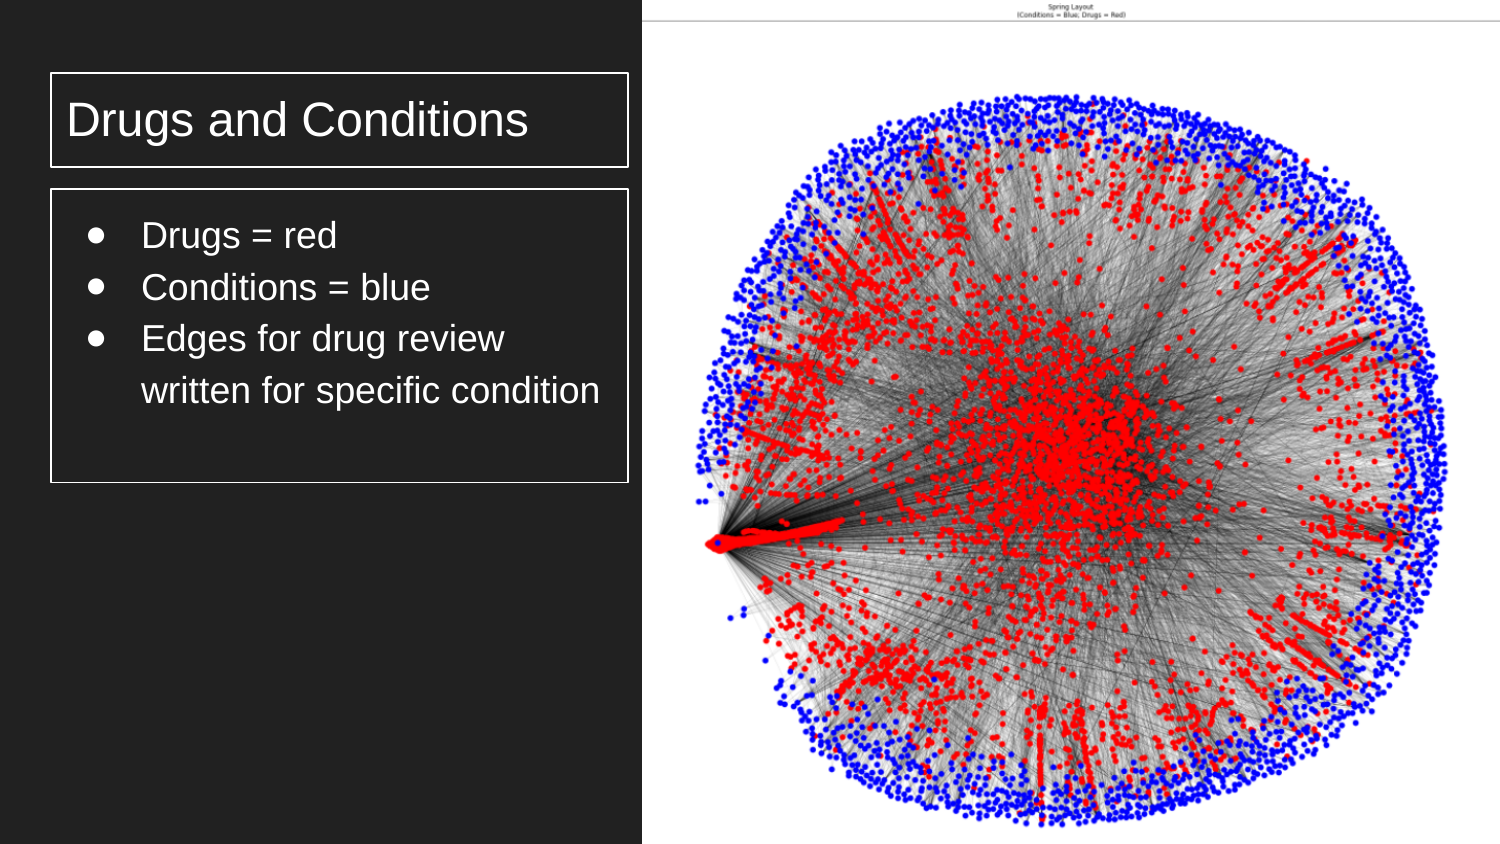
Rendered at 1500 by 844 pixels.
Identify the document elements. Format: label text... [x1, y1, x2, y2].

list Drugs = red Conditions = blue Edges for drug review written for specific condition [51, 189, 628, 483]
picture [642, 0, 1500, 844]
title Drugs and Conditions [51, 72, 628, 167]
